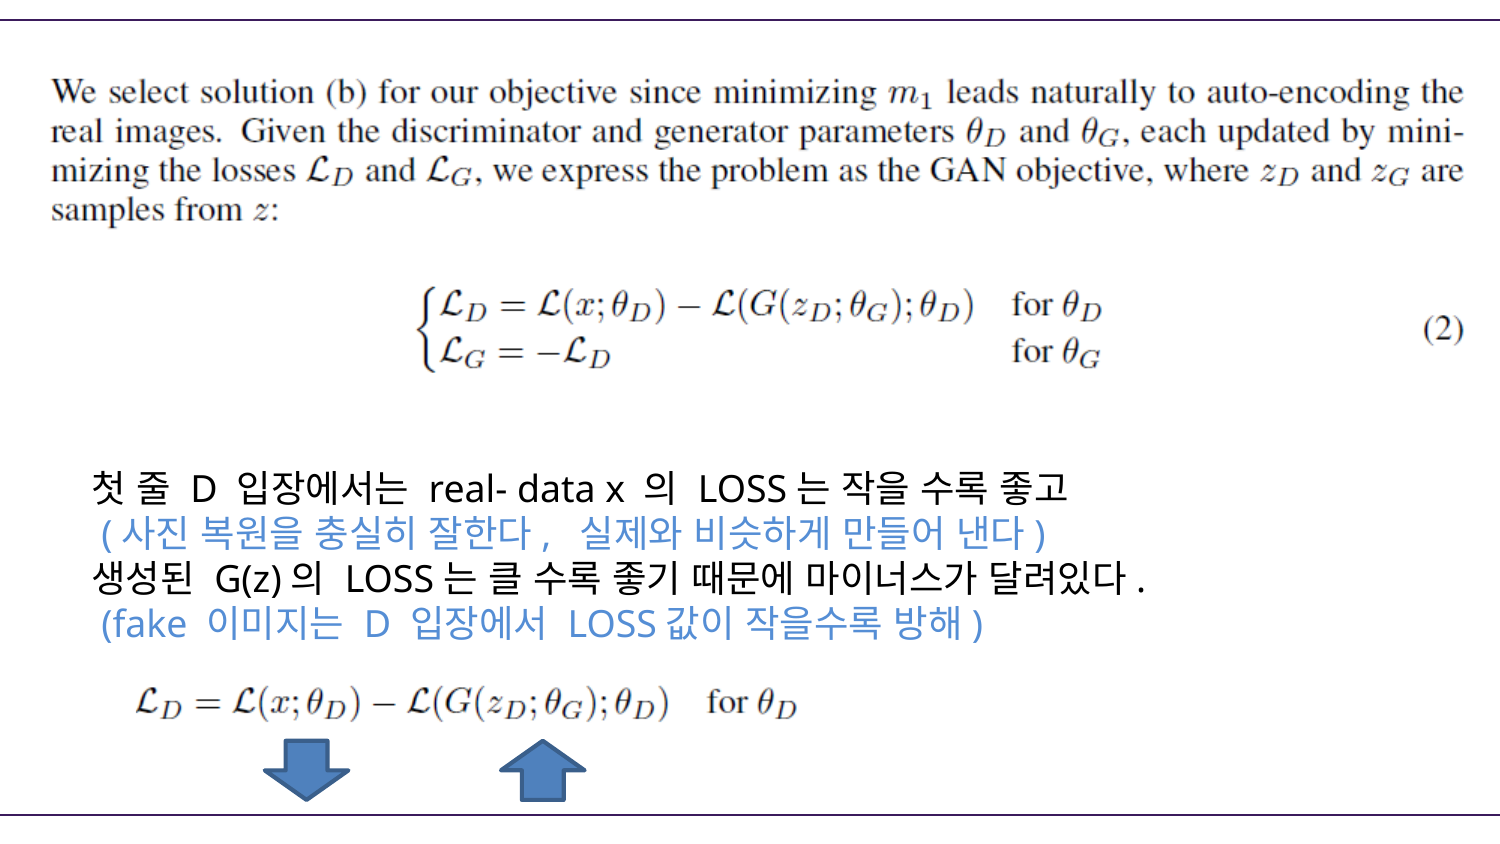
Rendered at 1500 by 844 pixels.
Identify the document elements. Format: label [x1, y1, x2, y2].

text_box [76, 457, 1412, 801]
text_box [0, 18, 1500, 45]
picture [3, 43, 1500, 403]
text_box [0, 408, 1500, 817]
